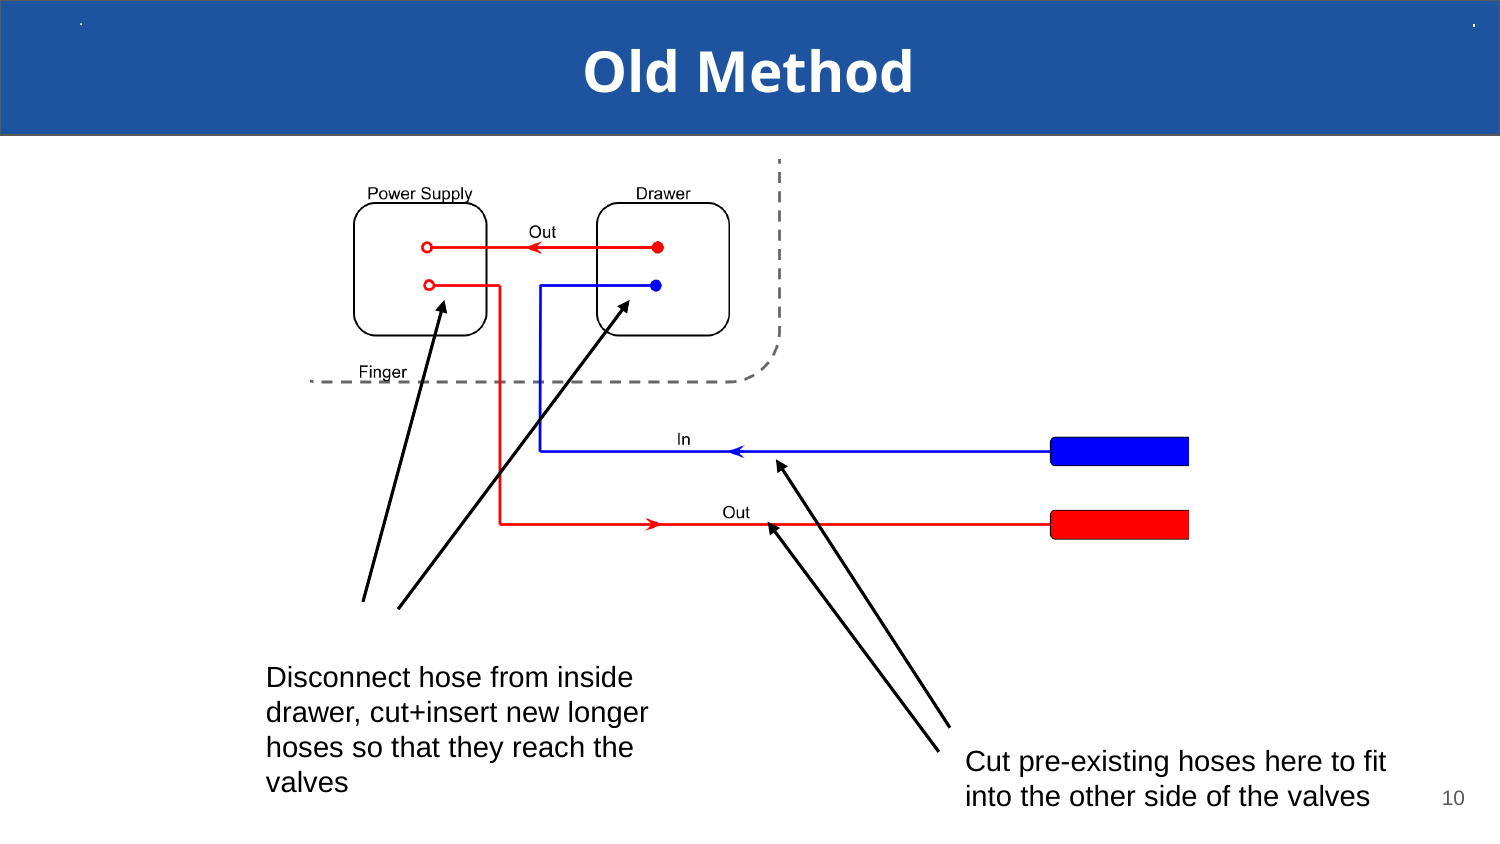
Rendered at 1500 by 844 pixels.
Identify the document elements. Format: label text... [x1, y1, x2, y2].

text_box Cut pre-existing hoses here to fit into the other side of the valves [949, 727, 1436, 828]
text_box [767, 521, 940, 753]
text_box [445, 299, 630, 610]
text_box [0, 0, 1500, 135]
text_box Disconnect hose from inside drawer, cut+insert new longer hoses so that they reach the valves [250, 643, 304, 814]
title Old Method [74, 20, 1425, 115]
picture [309, 159, 1189, 819]
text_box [362, 299, 445, 603]
slide_number ‹#› [1389, 764, 1480, 830]
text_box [775, 459, 951, 729]
